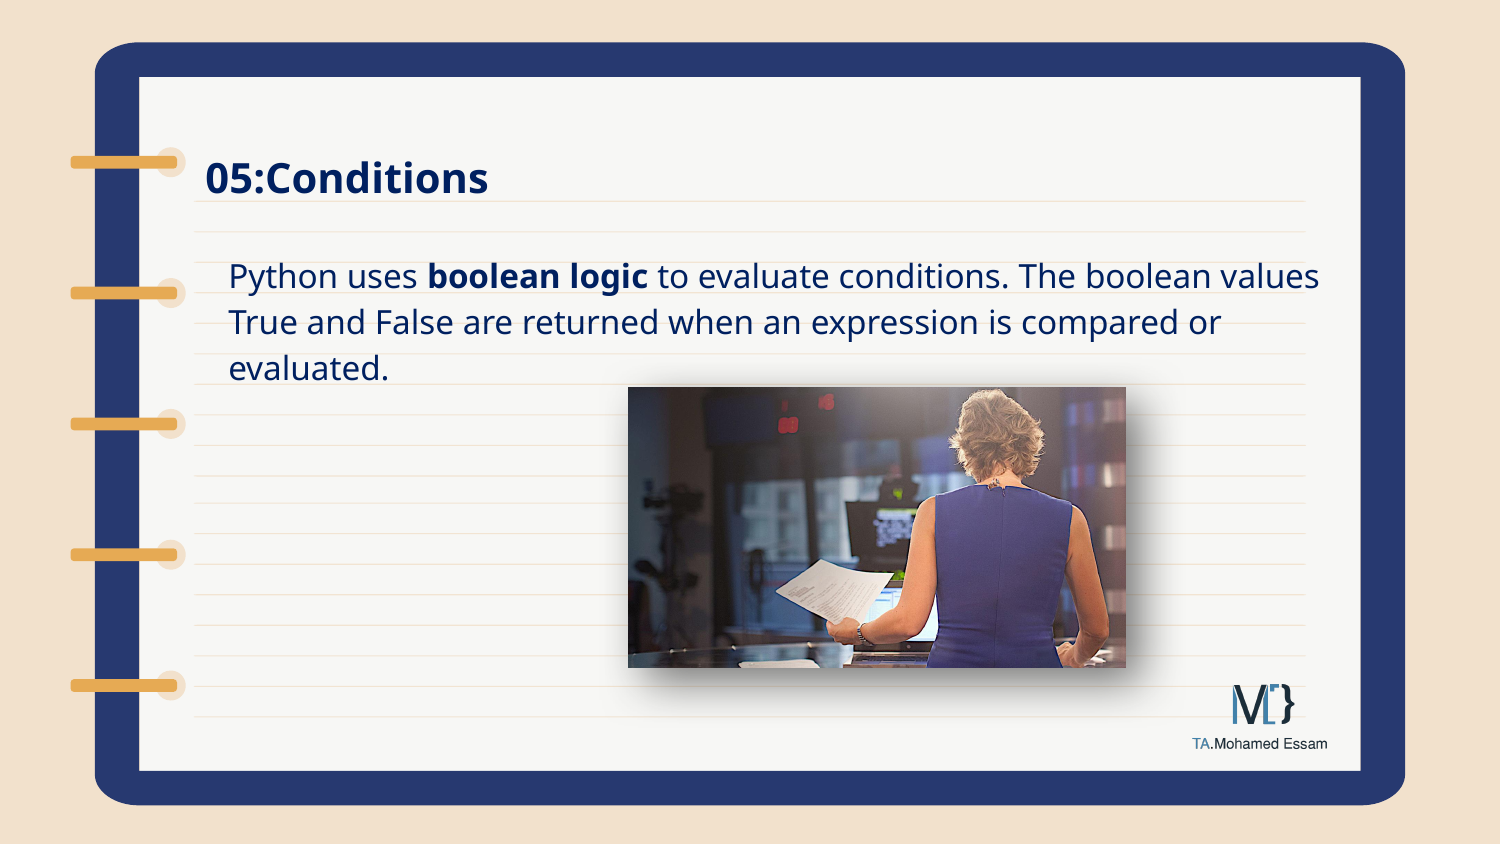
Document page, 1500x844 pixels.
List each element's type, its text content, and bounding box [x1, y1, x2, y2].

subtitle 05:Conditions [190, 129, 1165, 176]
picture [628, 387, 1443, 844]
subtitle Python uses boolean logic to evaluate conditions. The boolean values True and False are returned when an expression is compared or evaluated. [190, 176, 1383, 271]
